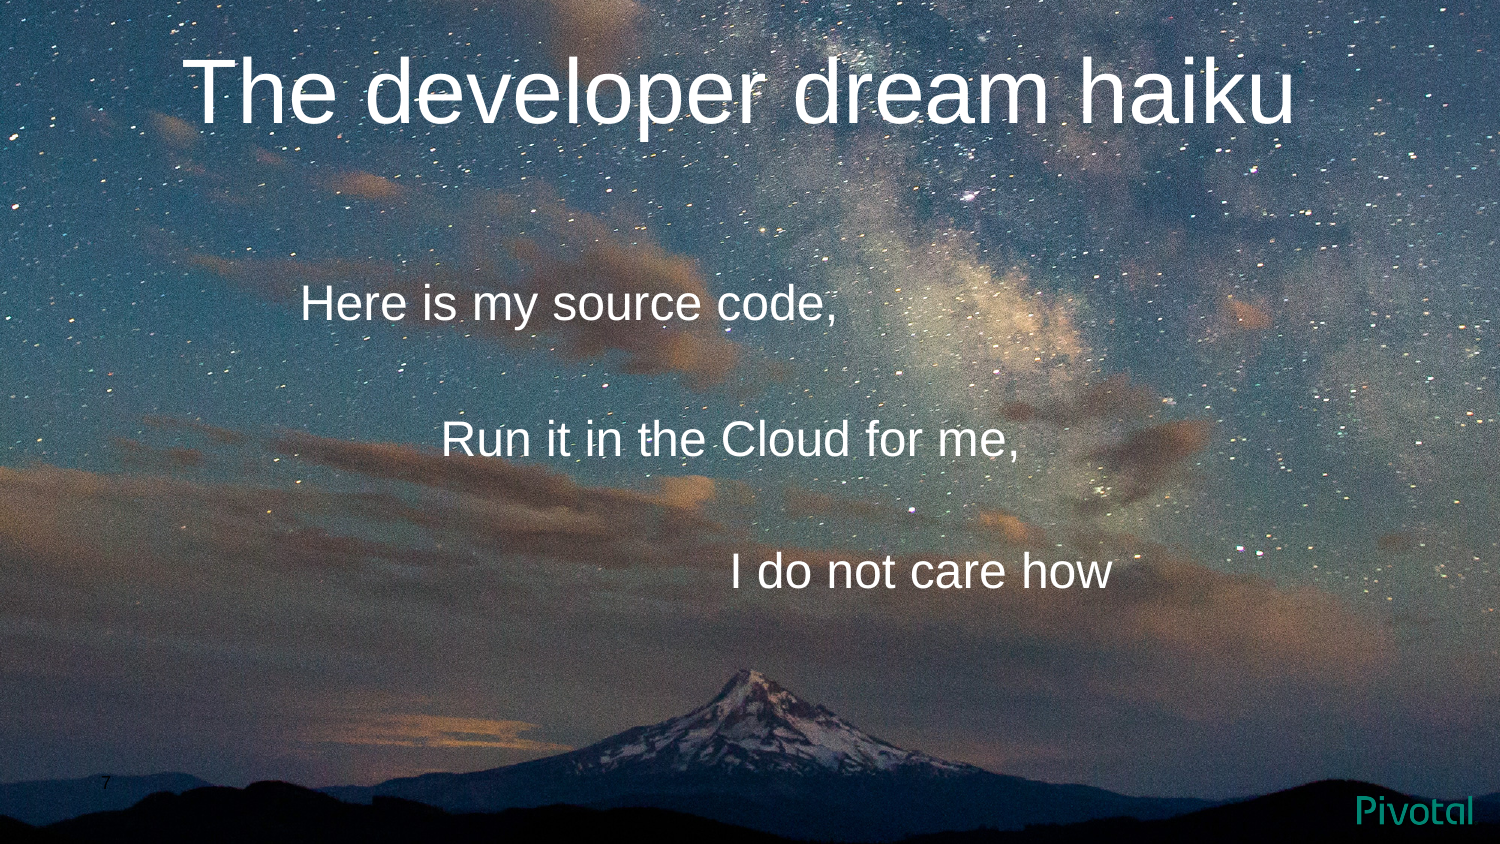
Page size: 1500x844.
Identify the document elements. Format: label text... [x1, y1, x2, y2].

text_box I do not care how [700, 531, 1213, 607]
text_box Here is my source code, [284, 262, 914, 338]
picture [0, 0, 1500, 844]
text_box The developer dream haiku [18, 24, 1462, 103]
text_box Run it in the Cloud for me, [411, 399, 1092, 474]
slide_number 7 [86, 763, 437, 809]
